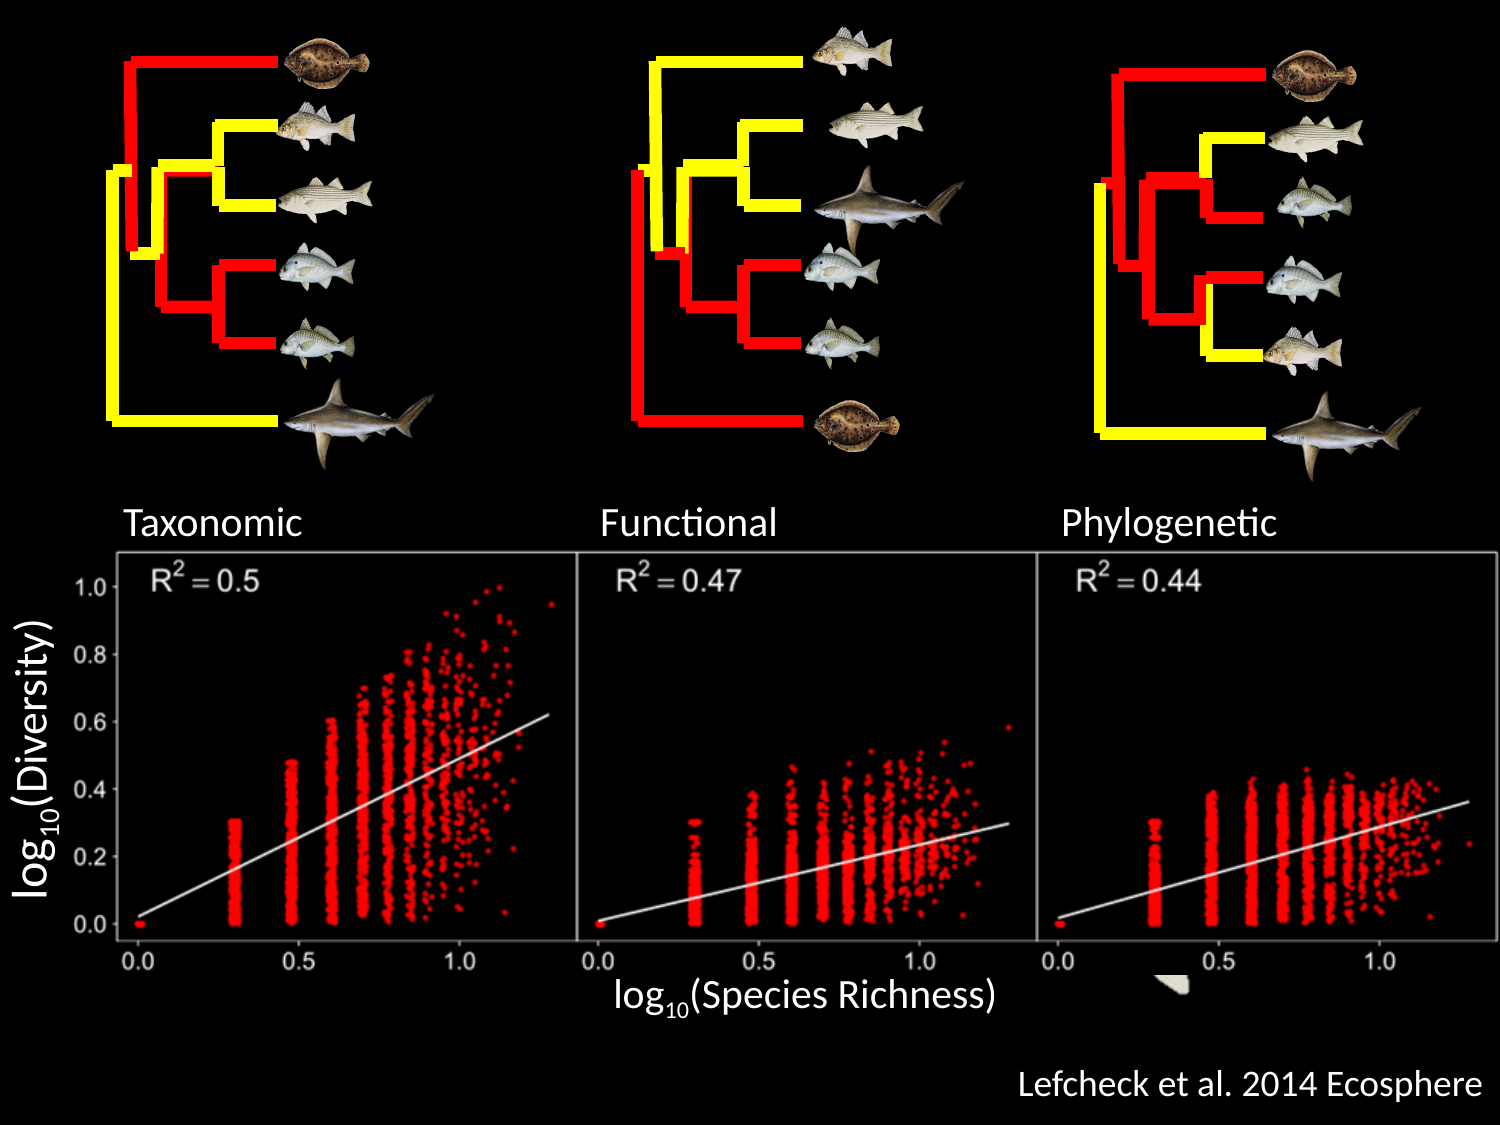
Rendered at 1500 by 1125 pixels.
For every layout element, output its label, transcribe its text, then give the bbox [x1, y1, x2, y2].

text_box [1099, 49, 1426, 486]
text_box Functional [585, 487, 793, 548]
text_box Phylogenetic [1046, 487, 1293, 548]
picture [66, 549, 1500, 1003]
text_box log10(Diversity) [0, 603, 61, 915]
text_box Lefcheck et al. 2014 Ecosphere [1003, 1051, 1499, 1112]
text_box Taxonomic [108, 487, 319, 548]
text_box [112, 37, 438, 473]
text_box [637, 24, 968, 452]
text_box log10(Species Richness) [598, 983, 1013, 1031]
